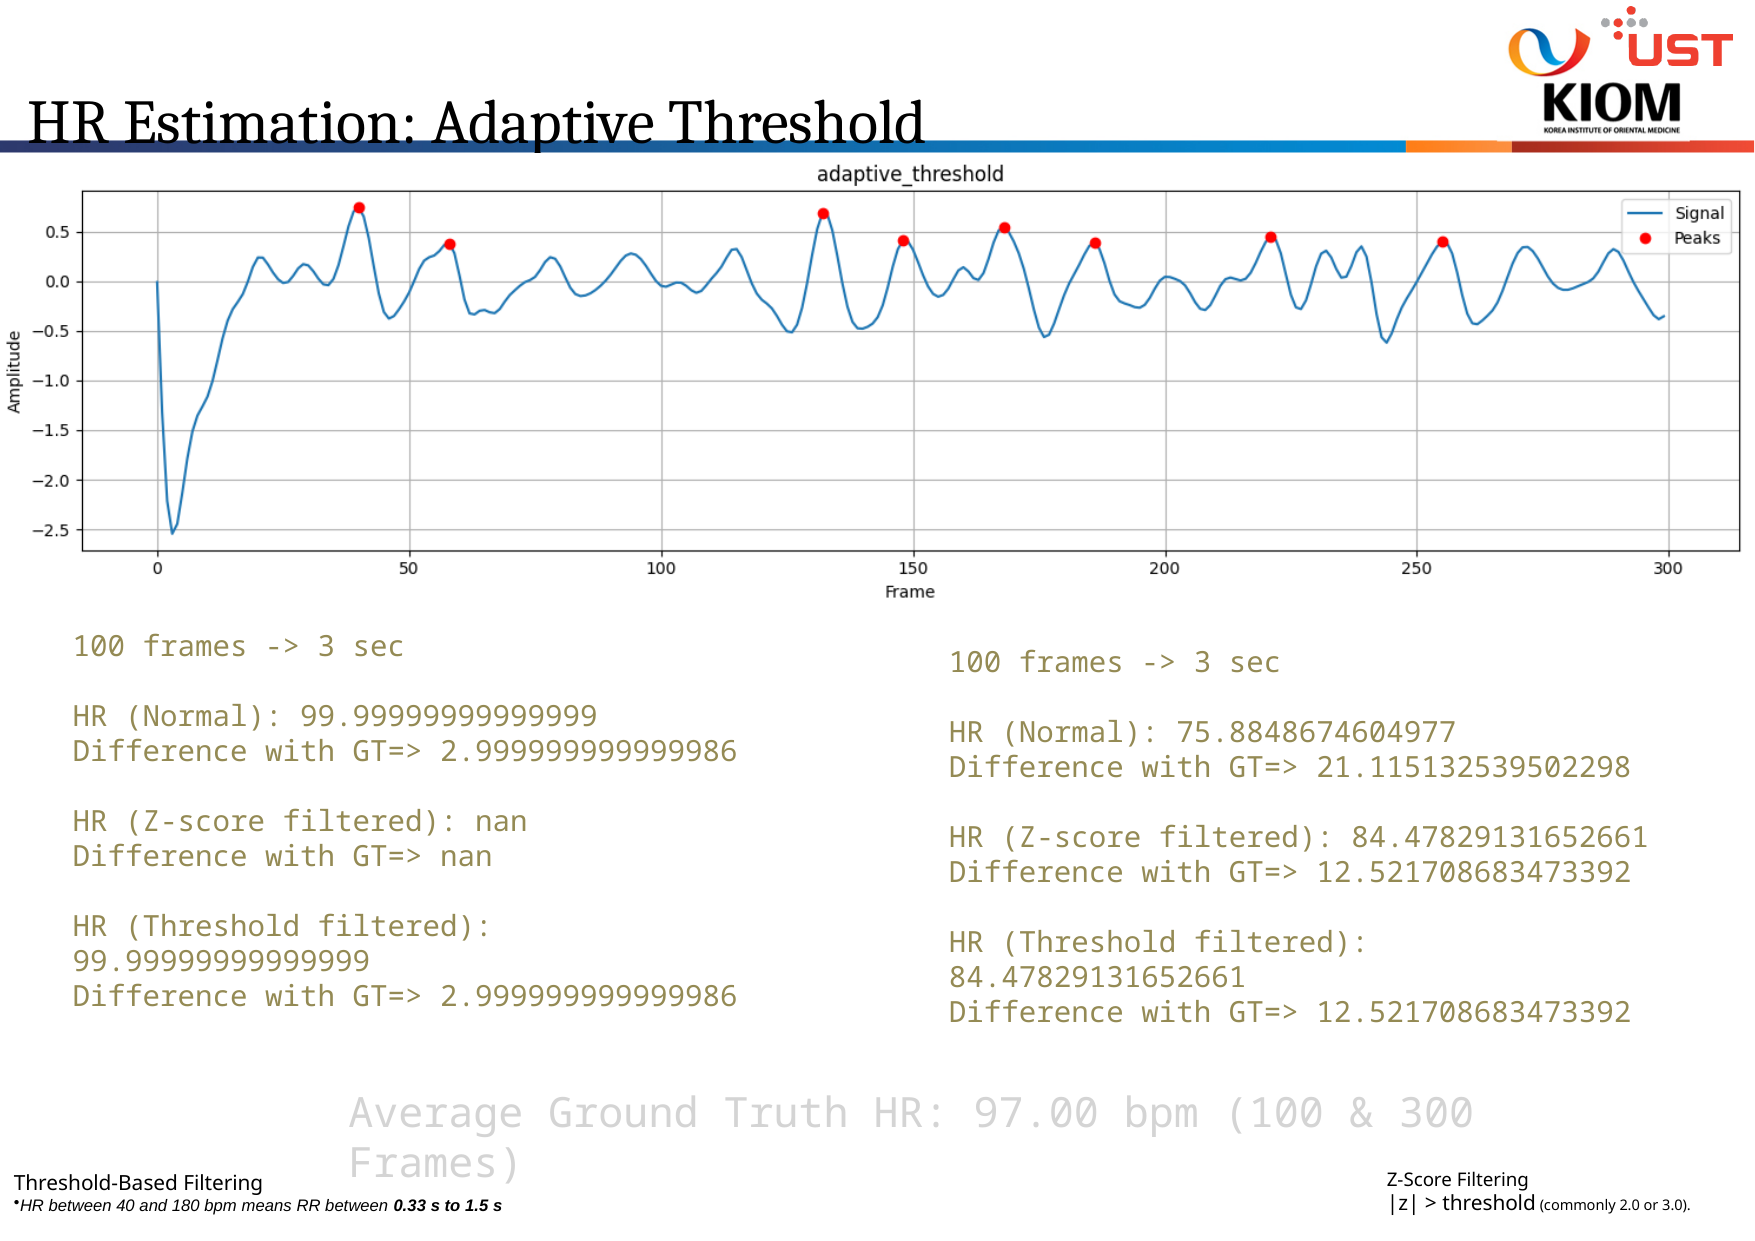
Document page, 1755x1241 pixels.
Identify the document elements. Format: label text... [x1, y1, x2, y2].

picture [0, 0, 1755, 1241]
text_box HR Estimation: Adaptive Threshold [12, 36, 1487, 153]
text_box Threshold-Based Filtering HR between 40 and 180 bpm means RR between 0.33 s to 1.5 s [0, 1162, 518, 1222]
text_box 100 frames -> 3 sec HR (Normal): 75.8848674604977 Difference with GT=> 21.115132539502298 HR (Z-score filtered): 84.47829131652661 Difference with GT=> 12.521708683473392 HR (Threshold filtered): 84.47829131652661 Difference with GT=> 12.521708683473392 [934, 635, 1667, 1036]
text_box Z-Score Filtering |z| > threshold (commonly 2.0 or 3.0). [1371, 1159, 1710, 1223]
text_box Average Ground Truth HR: 97.00 bpm (100 & 300 Frames) [333, 1078, 1598, 1193]
text_box 100 frames -> 3 sec HR (Normal): 99.99999999999999 Difference with GT=> 2.999999999999986 HR (Z-score filtered): nan Difference with GT=> nan HR (Threshold filtered): 99.99999999999999 Difference with GT=> 2.999999999999986 [57, 624, 791, 1020]
